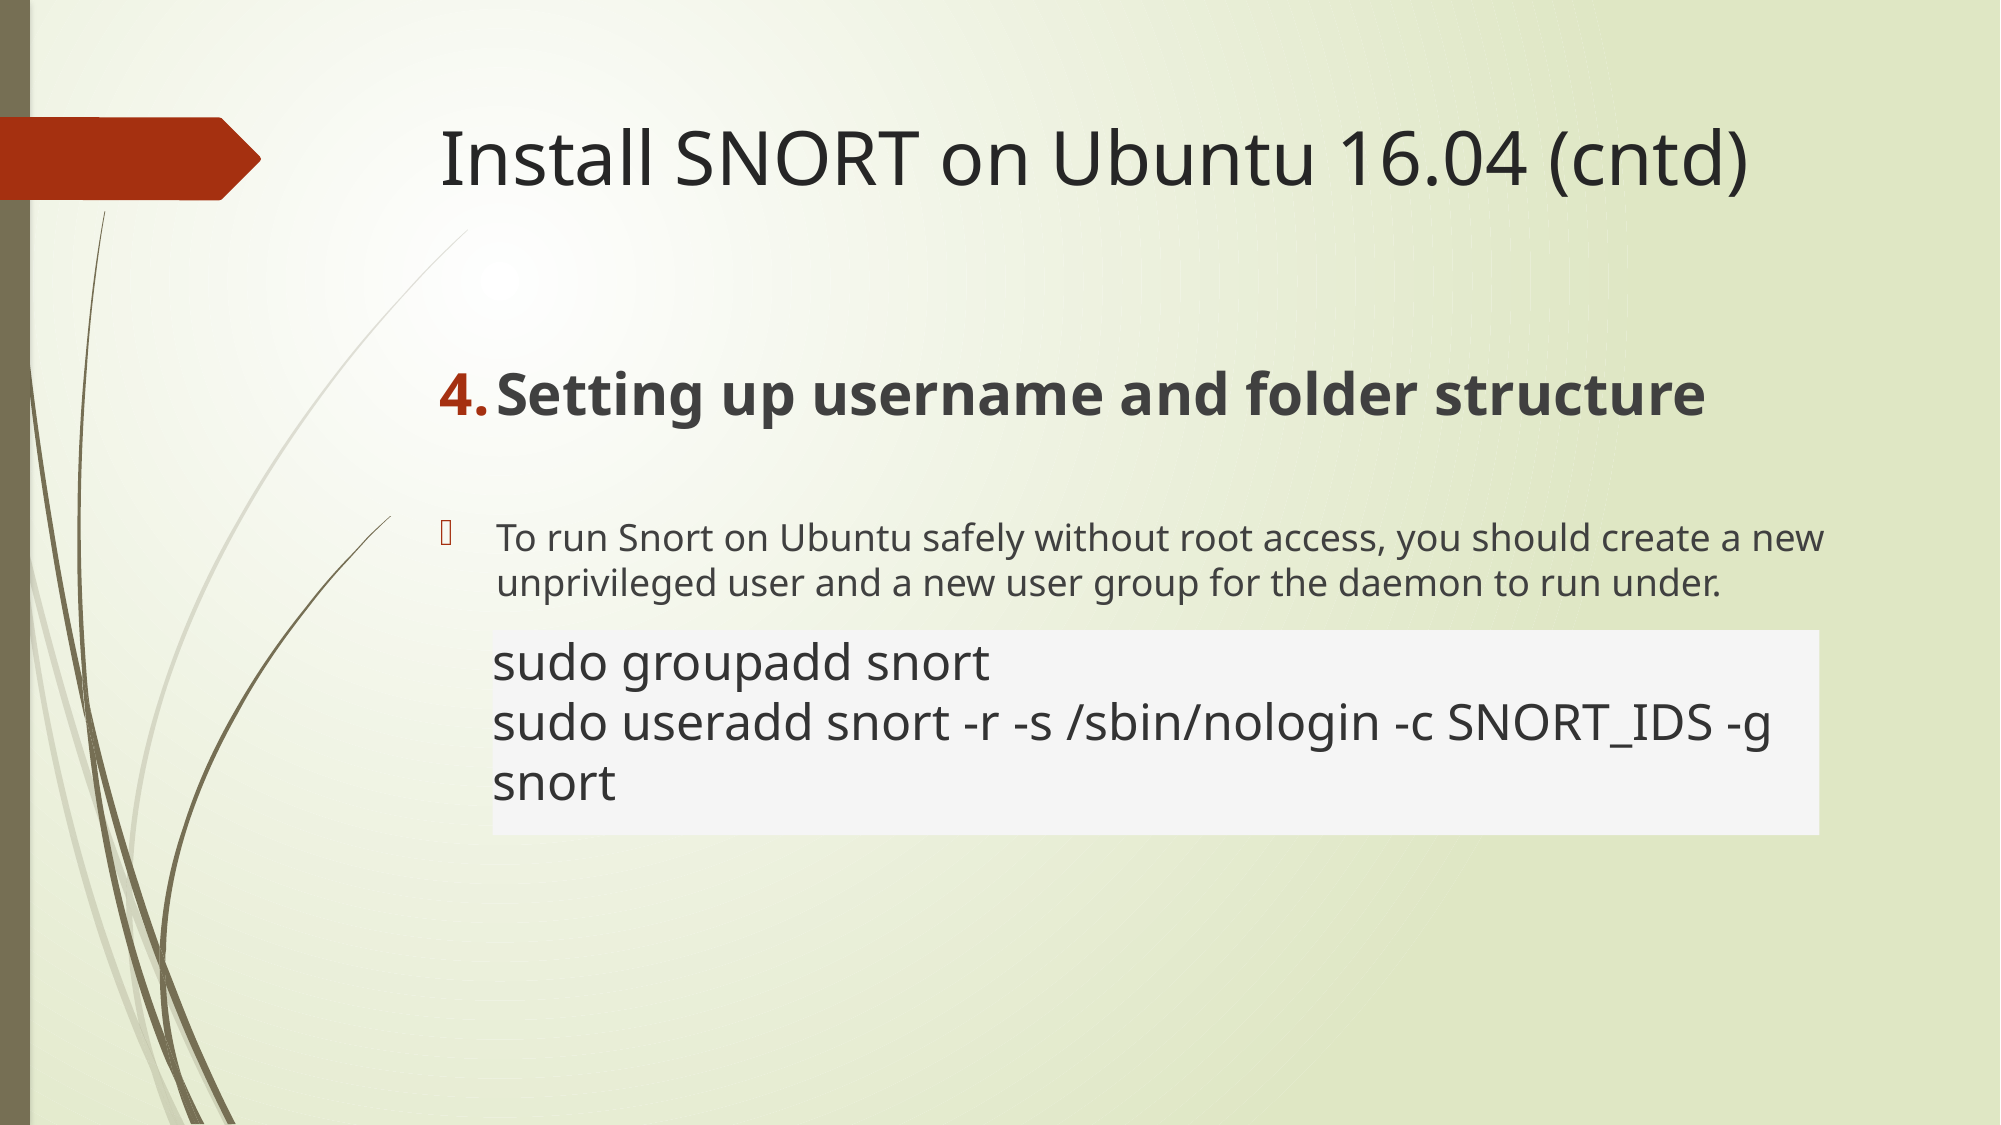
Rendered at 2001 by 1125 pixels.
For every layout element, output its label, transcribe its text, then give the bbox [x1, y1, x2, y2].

list Setting up username and folder structure To run Snort on Ubuntu safely without root access, you should create a new unprivileged user and a new user group for the daemon to run under. [424, 350, 1888, 970]
title Install SNORT on Ubuntu 16.04 (cntd) [425, 102, 1888, 313]
text_box sudo groupadd snort sudo useradd snort -r -s /sbin/nologin -c SNORT_IDS -g snort [492, 630, 1820, 836]
